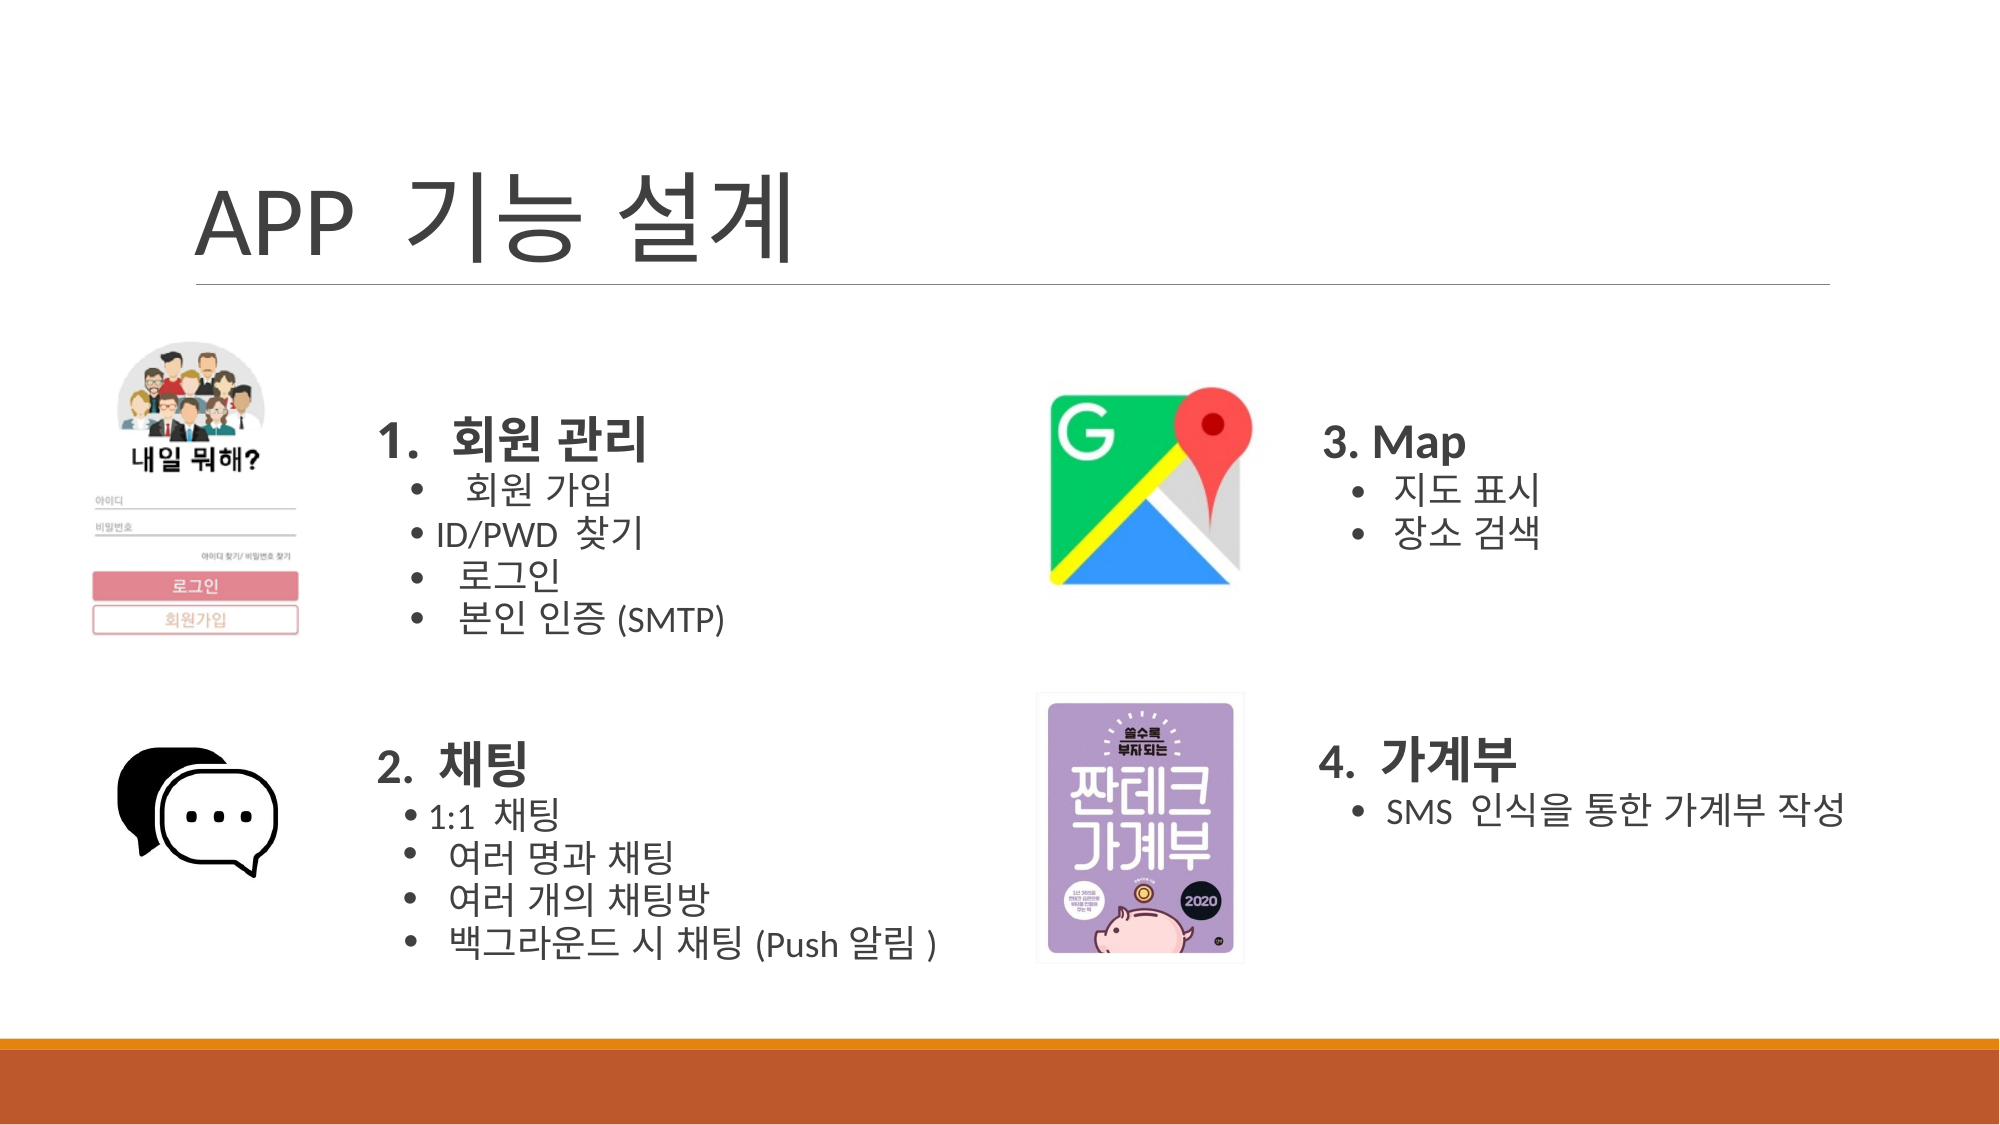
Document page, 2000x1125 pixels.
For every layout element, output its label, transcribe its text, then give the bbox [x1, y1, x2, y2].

picture [90, 337, 305, 642]
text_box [382, 789, 440, 962]
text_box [388, 463, 446, 639]
text_box 회원 관리 회원 가입 ID/PWD 찾기 로그인 본인 인증(SMTP) [361, 407, 835, 649]
picture [1003, 691, 1277, 965]
picture [76, 691, 318, 933]
picture [987, 379, 1294, 599]
text_box 4. 가계부 SMS 인식을 통한 가계부 작성 [1303, 727, 1862, 841]
text_box 3. Map 지도 표시 장소 검색 [1307, 407, 1557, 563]
text_box APP 기능 설계 [179, 161, 917, 285]
text_box 2. 채팅 1:1 채팅 여러 명과 채팅 여러 개의 채팅방 백그라운드 시 채팅(Push알림) [361, 732, 1005, 974]
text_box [1329, 466, 1387, 556]
text_box ● [1335, 786, 1381, 831]
